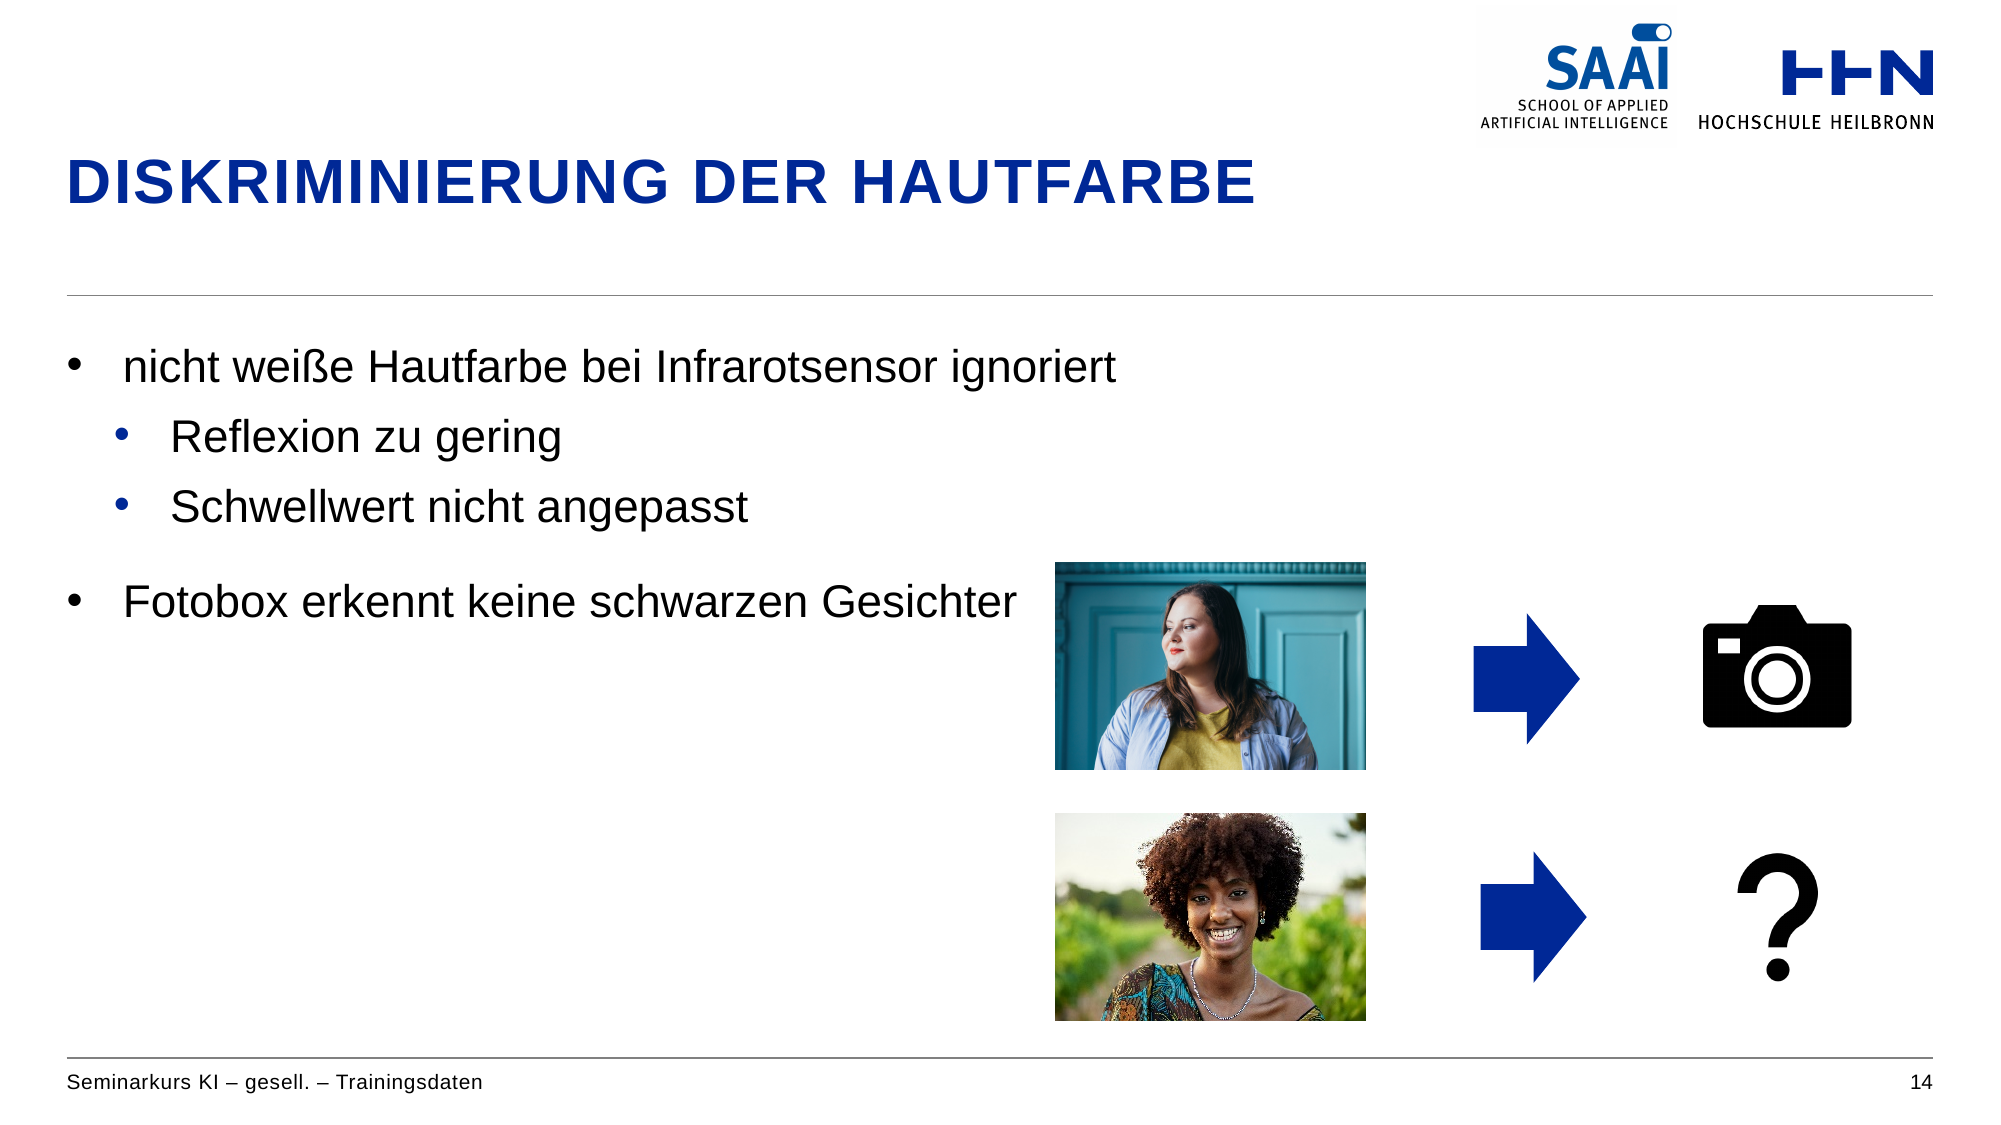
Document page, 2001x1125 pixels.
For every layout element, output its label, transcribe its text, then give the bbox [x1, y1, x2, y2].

picture [1702, 841, 1853, 992]
picture [1688, 577, 1866, 755]
text_box [1472, 610, 1582, 748]
picture [1055, 562, 1366, 770]
picture [1476, 5, 1677, 147]
footer Seminarkurs KI – gesell. – Trainingsdaten [66, 1068, 1277, 1105]
title Diskriminierung der Hautfarbe [66, 147, 1933, 290]
picture [1055, 813, 1366, 1021]
text_box [1479, 848, 1589, 986]
list nicht weiße Hautfarbe bei Infrarotsensor ignoriert Reflexion zu gering Schwellwert nicht angepasst Fotobox erkennt keine schwarzen Gesichter [66, 333, 1933, 1025]
slide_number 14 [1621, 1068, 1933, 1105]
